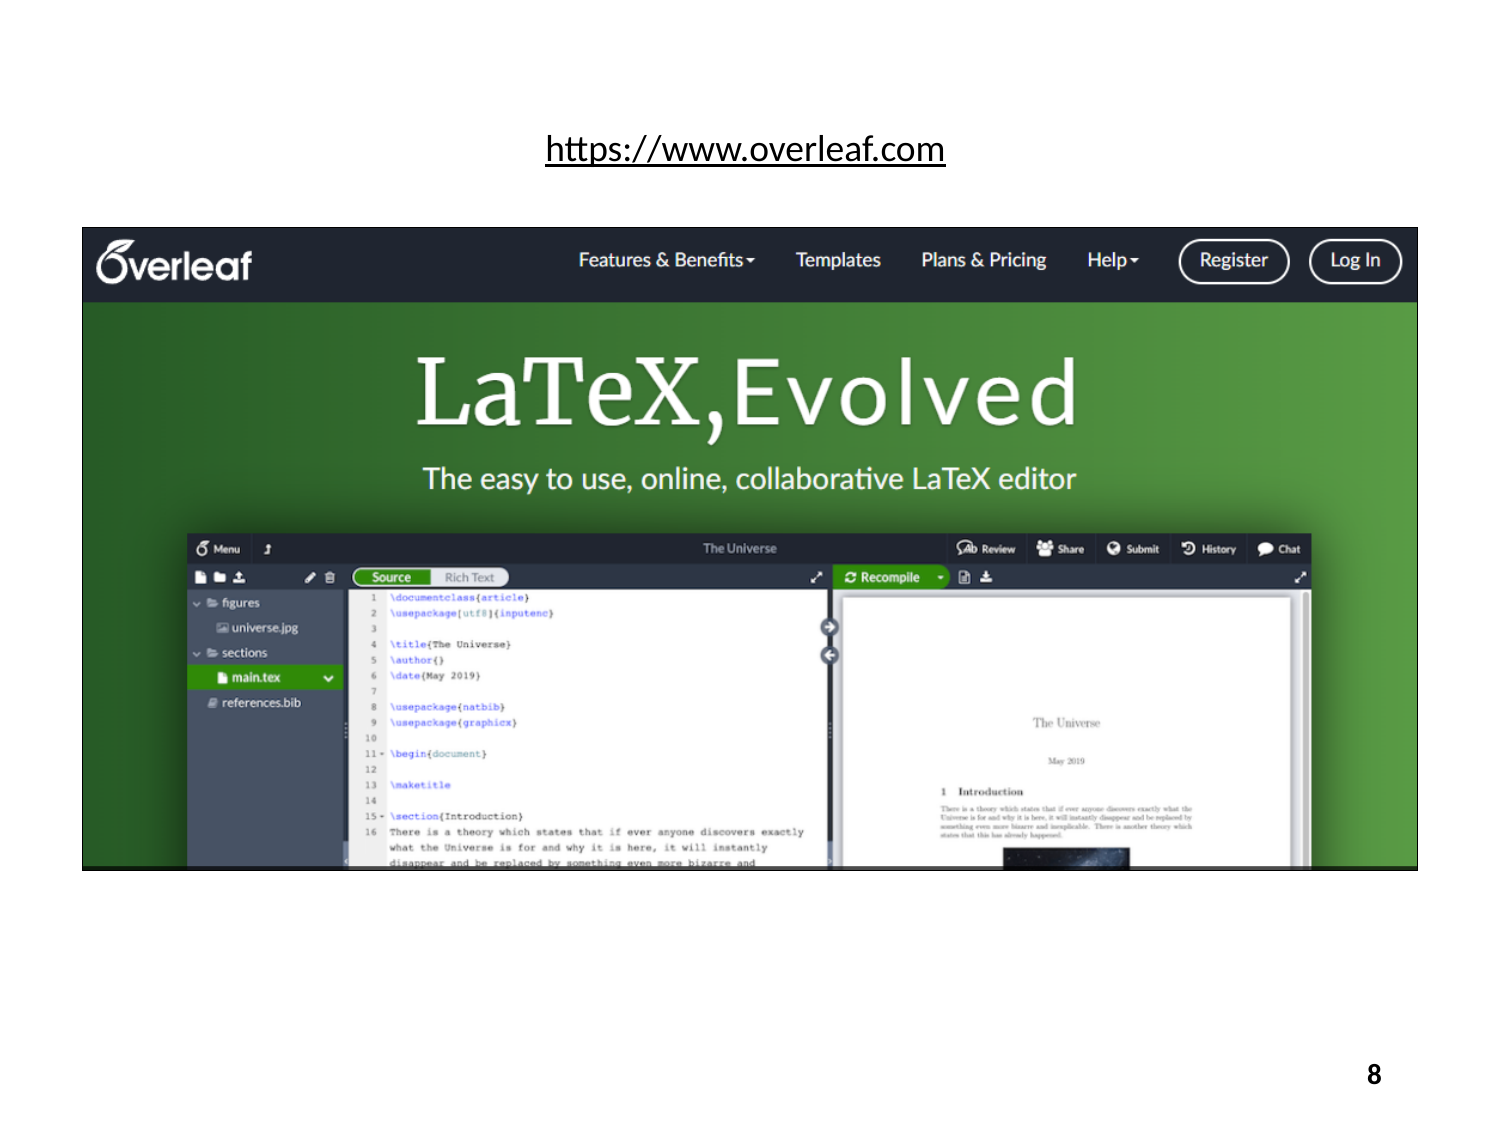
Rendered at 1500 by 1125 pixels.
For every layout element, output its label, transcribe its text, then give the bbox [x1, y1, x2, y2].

text_box https://www.overleaf.com [491, 117, 1009, 177]
picture [81, 227, 1418, 871]
slide_number 8 [1059, 1042, 1397, 1103]
